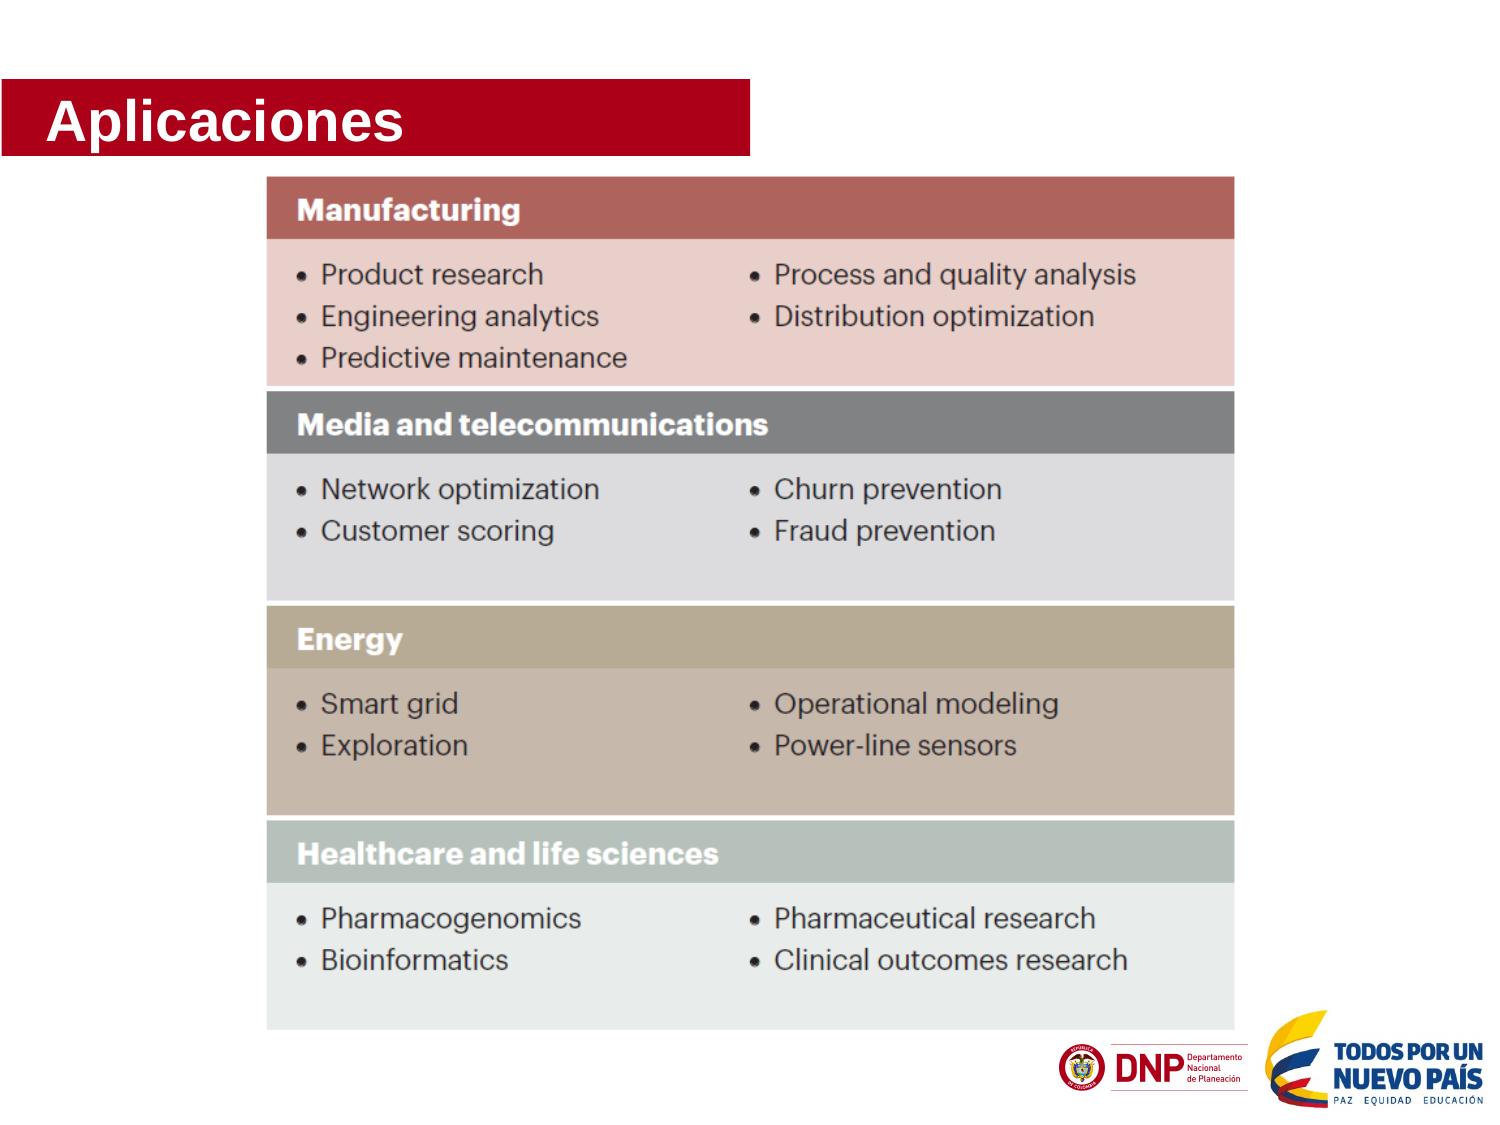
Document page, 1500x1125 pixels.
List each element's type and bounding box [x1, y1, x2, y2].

picture [263, 164, 1495, 1124]
picture [1, 79, 751, 156]
